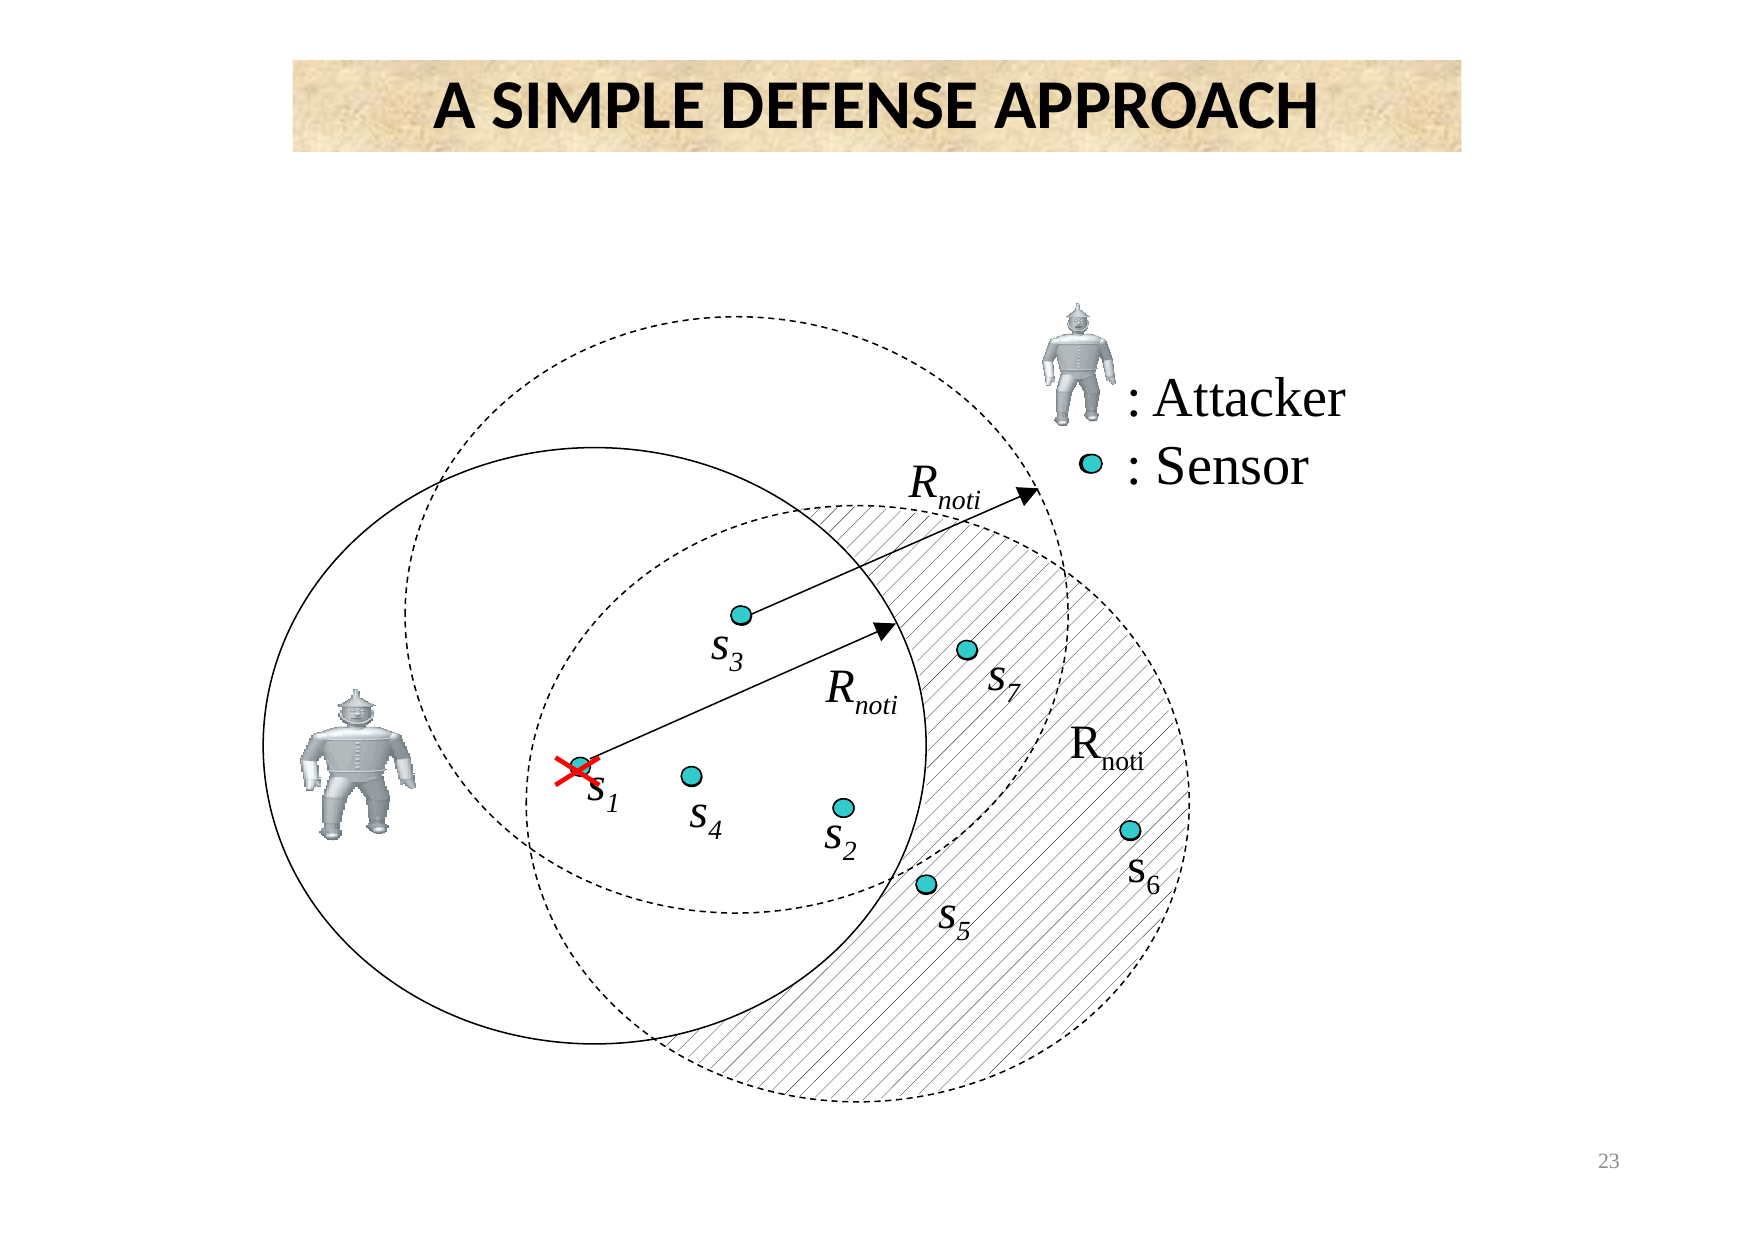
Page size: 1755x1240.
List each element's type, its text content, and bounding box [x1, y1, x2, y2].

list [1037, 302, 1119, 427]
text_box [1081, 454, 1103, 473]
text_box Rnoti [891, 440, 1061, 555]
text_box s5 [920, 871, 1024, 965]
text_box [956, 640, 978, 659]
text_box [1120, 820, 1141, 840]
text_box [730, 605, 752, 625]
text_box Rnoti [1052, 702, 1222, 816]
text_box [1054, 571, 1170, 702]
text_box : Attacker : Sensor [1109, 351, 1448, 516]
slide_number 23 [1257, 1128, 1638, 1192]
title A SIMPLE DEFENSE APPROACH [292, 60, 1462, 152]
text_box [263, 482, 654, 1044]
text_box [681, 766, 702, 786]
text_box [405, 316, 1069, 914]
text_box [916, 875, 937, 894]
text_box s6 [1110, 826, 1213, 919]
text_box [530, 710, 1189, 1102]
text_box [555, 757, 600, 785]
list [292, 688, 420, 841]
text_box [833, 798, 854, 818]
